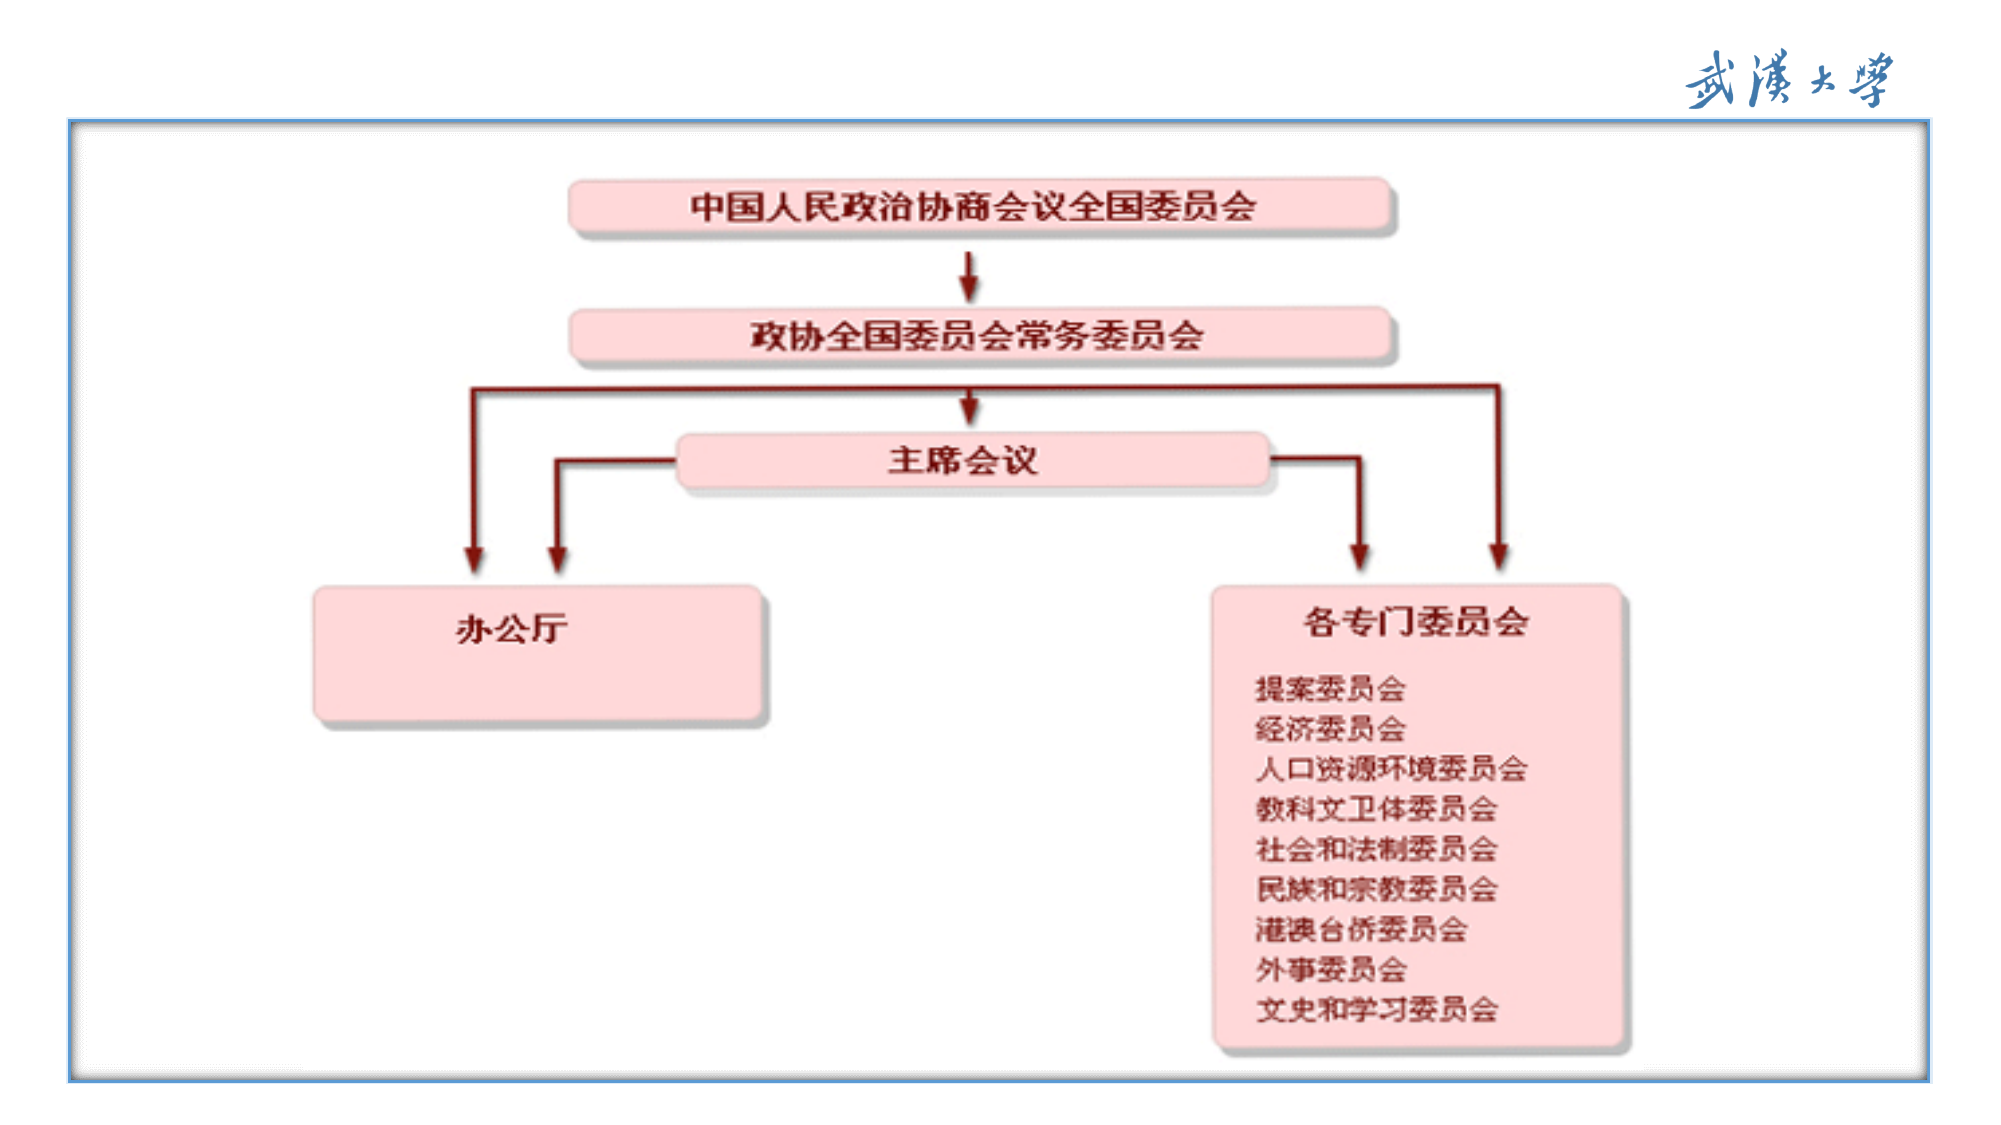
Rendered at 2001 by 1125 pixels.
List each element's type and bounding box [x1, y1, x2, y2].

picture [66, 117, 1933, 1084]
